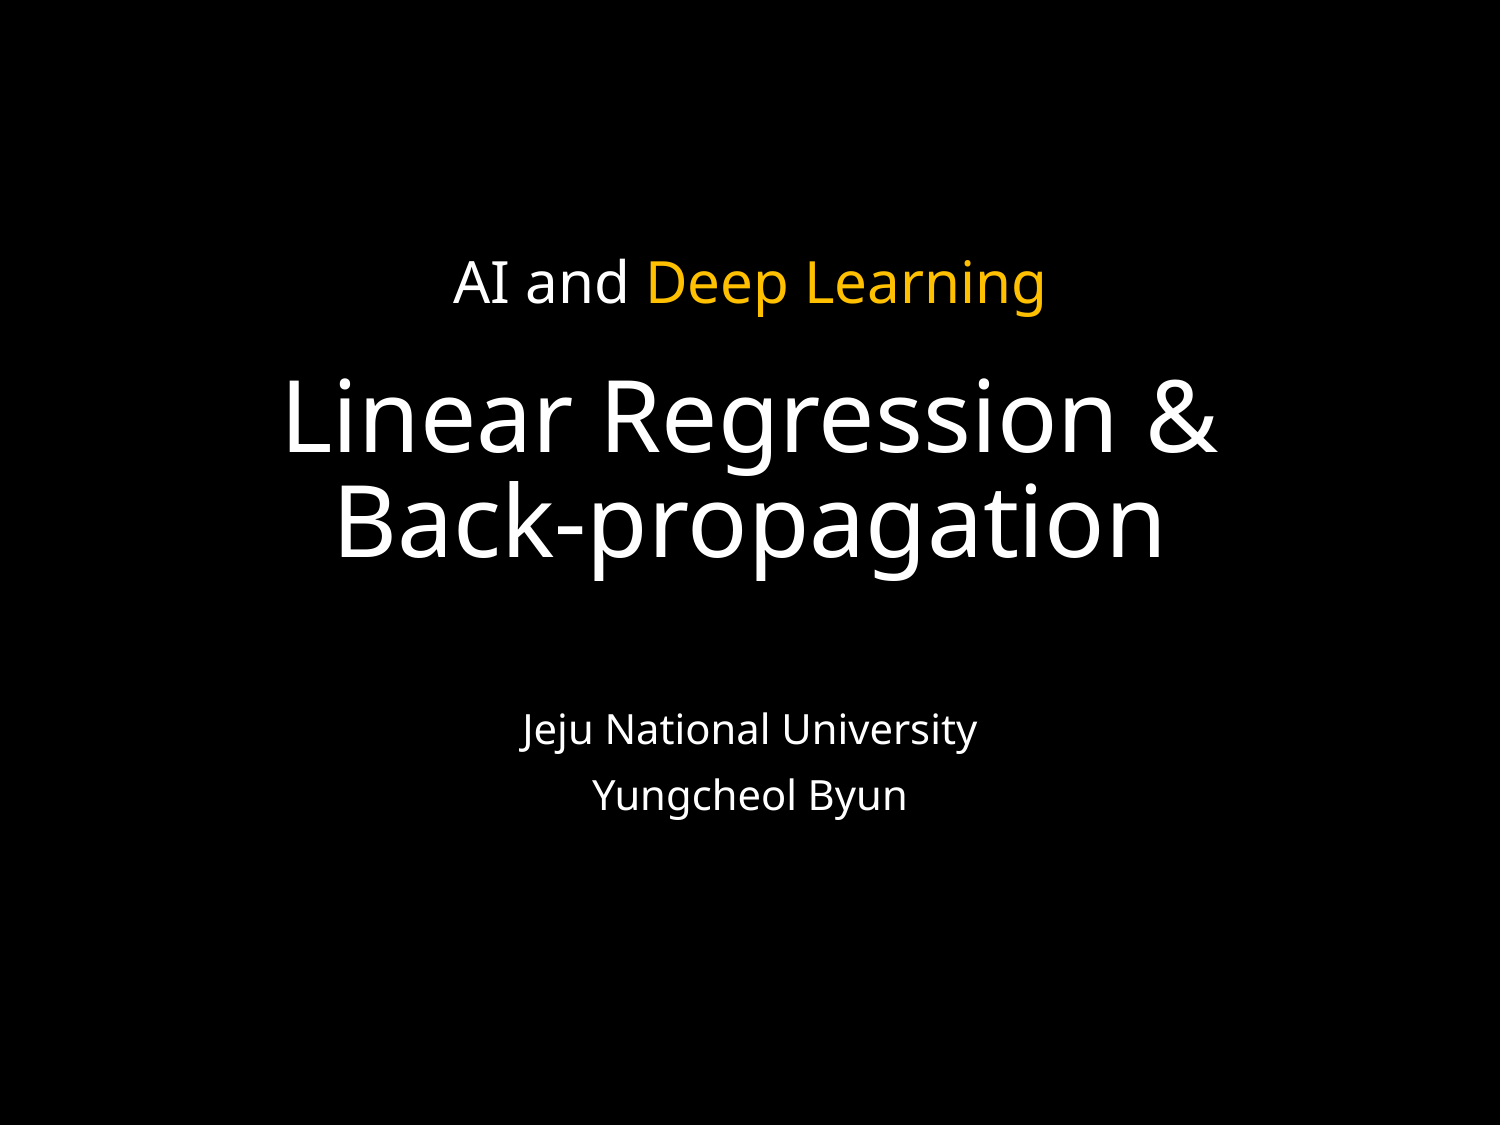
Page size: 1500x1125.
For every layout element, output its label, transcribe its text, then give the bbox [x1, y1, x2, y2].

text_box Linear Regression & Back-propagation [265, 361, 1235, 585]
subtitle Jeju National University Yungcheol Byun [468, 700, 1032, 920]
title AI and Deep Learning [112, 205, 1388, 324]
